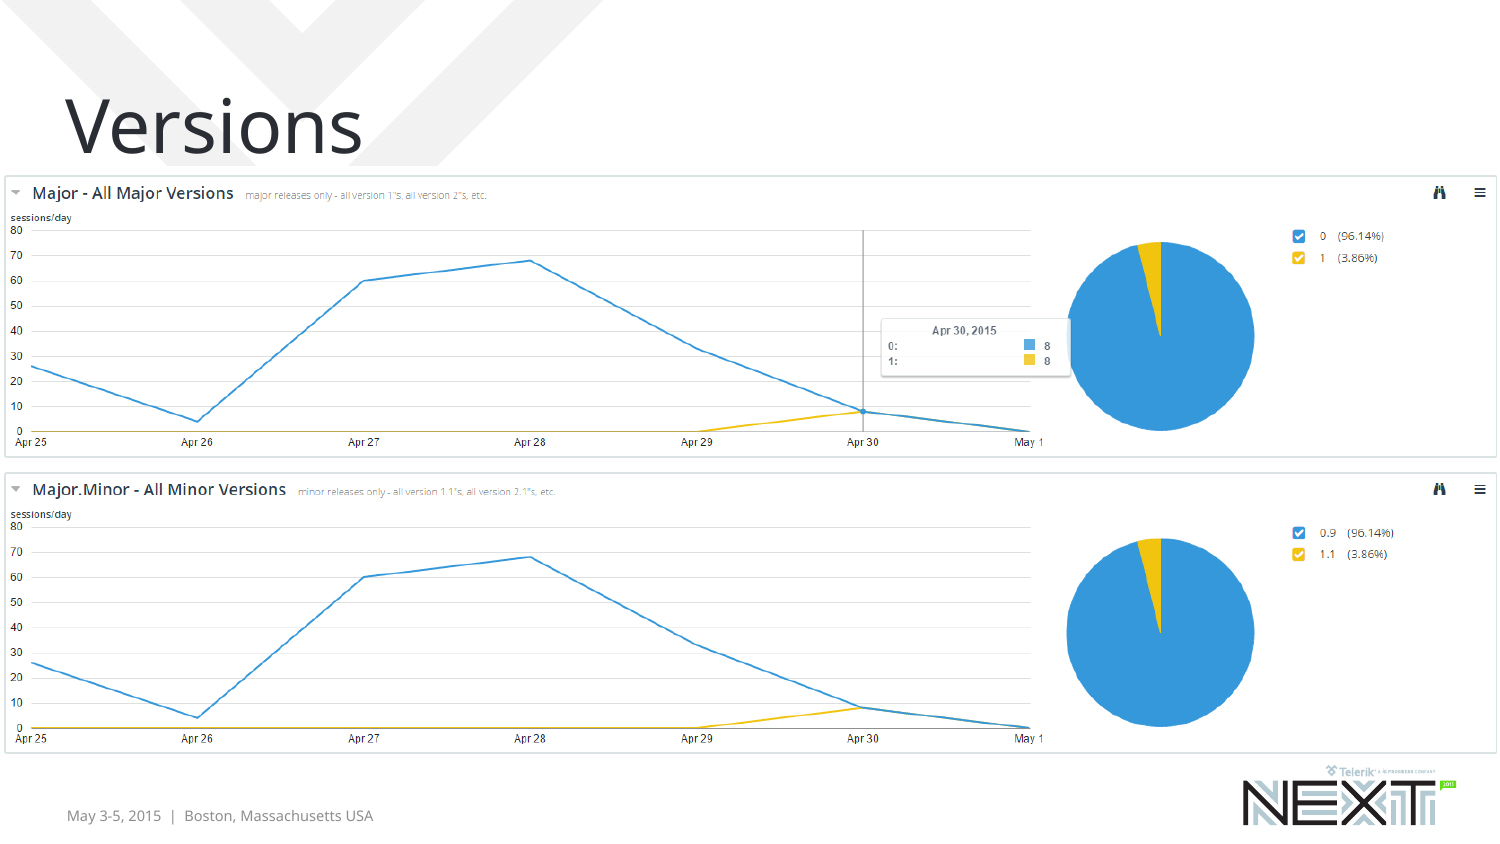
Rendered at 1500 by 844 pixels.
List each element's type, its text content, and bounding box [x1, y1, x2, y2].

title Versions [53, 49, 1434, 166]
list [0, 166, 1500, 761]
